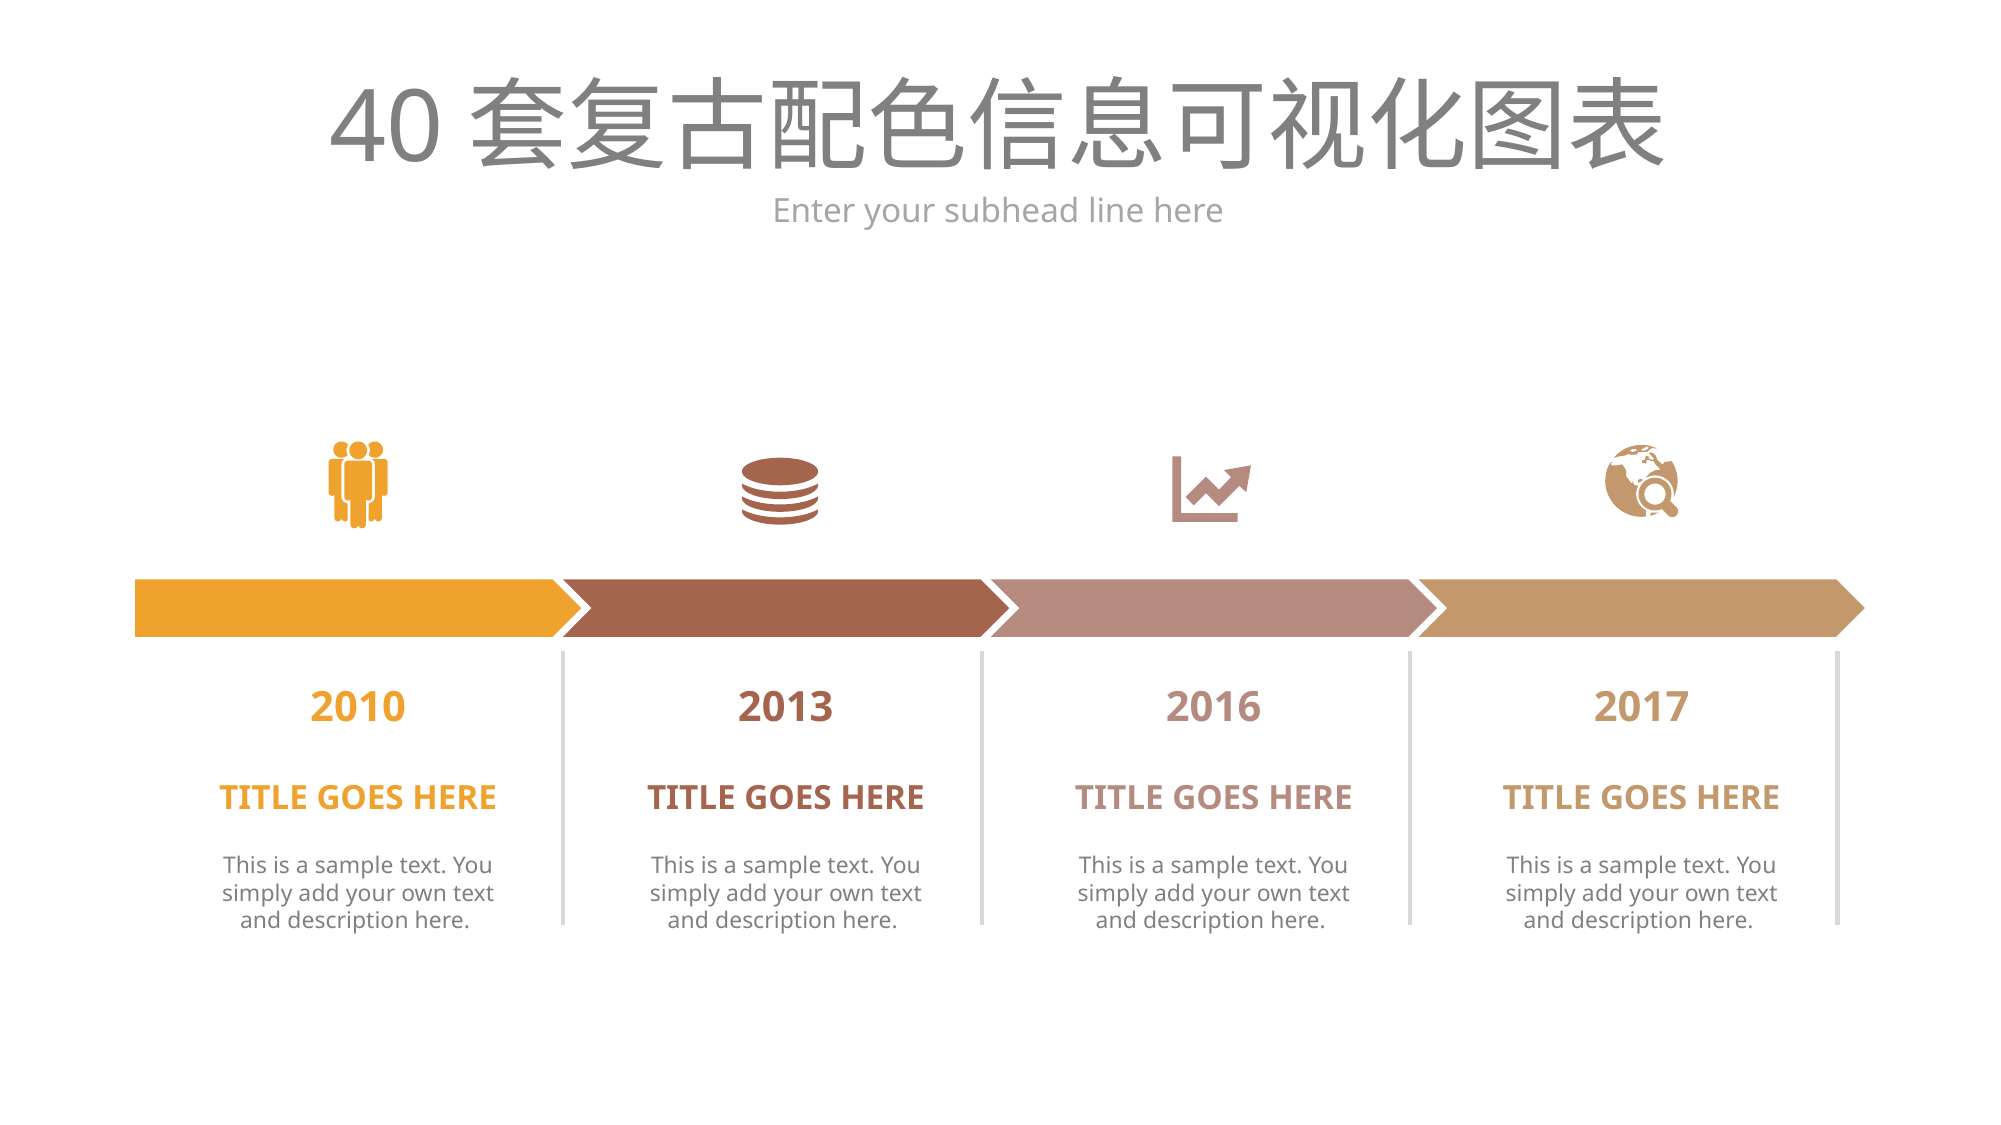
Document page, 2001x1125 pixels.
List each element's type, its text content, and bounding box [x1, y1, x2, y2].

text_box [1416, 578, 1867, 638]
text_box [1605, 444, 1679, 518]
text_box [133, 578, 583, 638]
text_box [560, 578, 1011, 638]
text_box 2016 [1095, 679, 1333, 730]
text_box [1172, 456, 1251, 522]
text_box TITLE GOES HERE This is a sample text. You simply add your own text and description here. [198, 775, 518, 934]
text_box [741, 457, 819, 525]
text_box 2010 [239, 679, 477, 730]
list Enter your subhead line here [83, 193, 1914, 232]
text_box TITLE GOES HERE This is a sample text. You simply add your own text and description here. [626, 775, 946, 934]
text_box 2013 [667, 679, 905, 730]
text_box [328, 441, 388, 529]
text_box TITLE GOES HERE This is a sample text. You simply add your own text and description here. [1482, 775, 1802, 934]
text_box TITLE GOES HERE This is a sample text. You simply add your own text and description here. [1054, 775, 1374, 934]
title 40套复古配色信息可视化图表 [83, 74, 1914, 183]
text_box 2017 [1523, 679, 1761, 730]
text_box [988, 578, 1439, 638]
